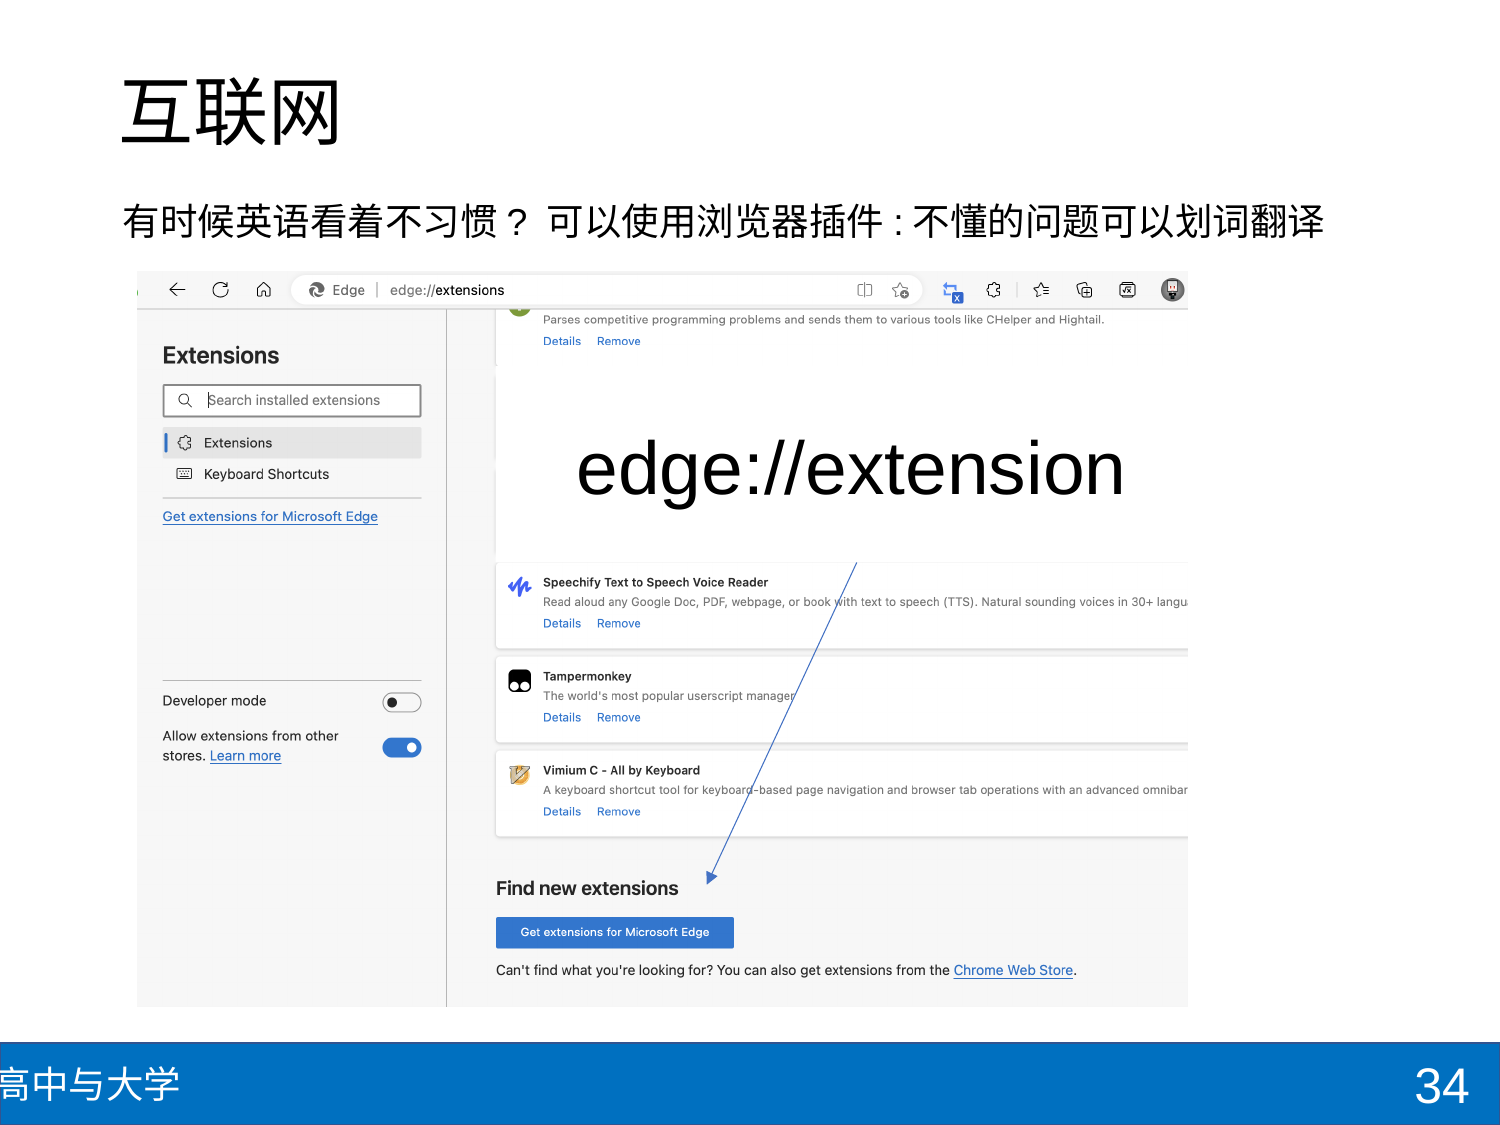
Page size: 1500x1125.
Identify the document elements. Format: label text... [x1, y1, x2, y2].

text_box 有时候英语看着不习惯? 可以使用浏览器插件:不懂的问题可以划词翻译 [107, 190, 1349, 251]
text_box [137, 271, 1208, 1007]
title 互联网 [103, 59, 1397, 171]
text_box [706, 562, 857, 885]
slide_number 34 [1147, 1054, 1485, 1114]
